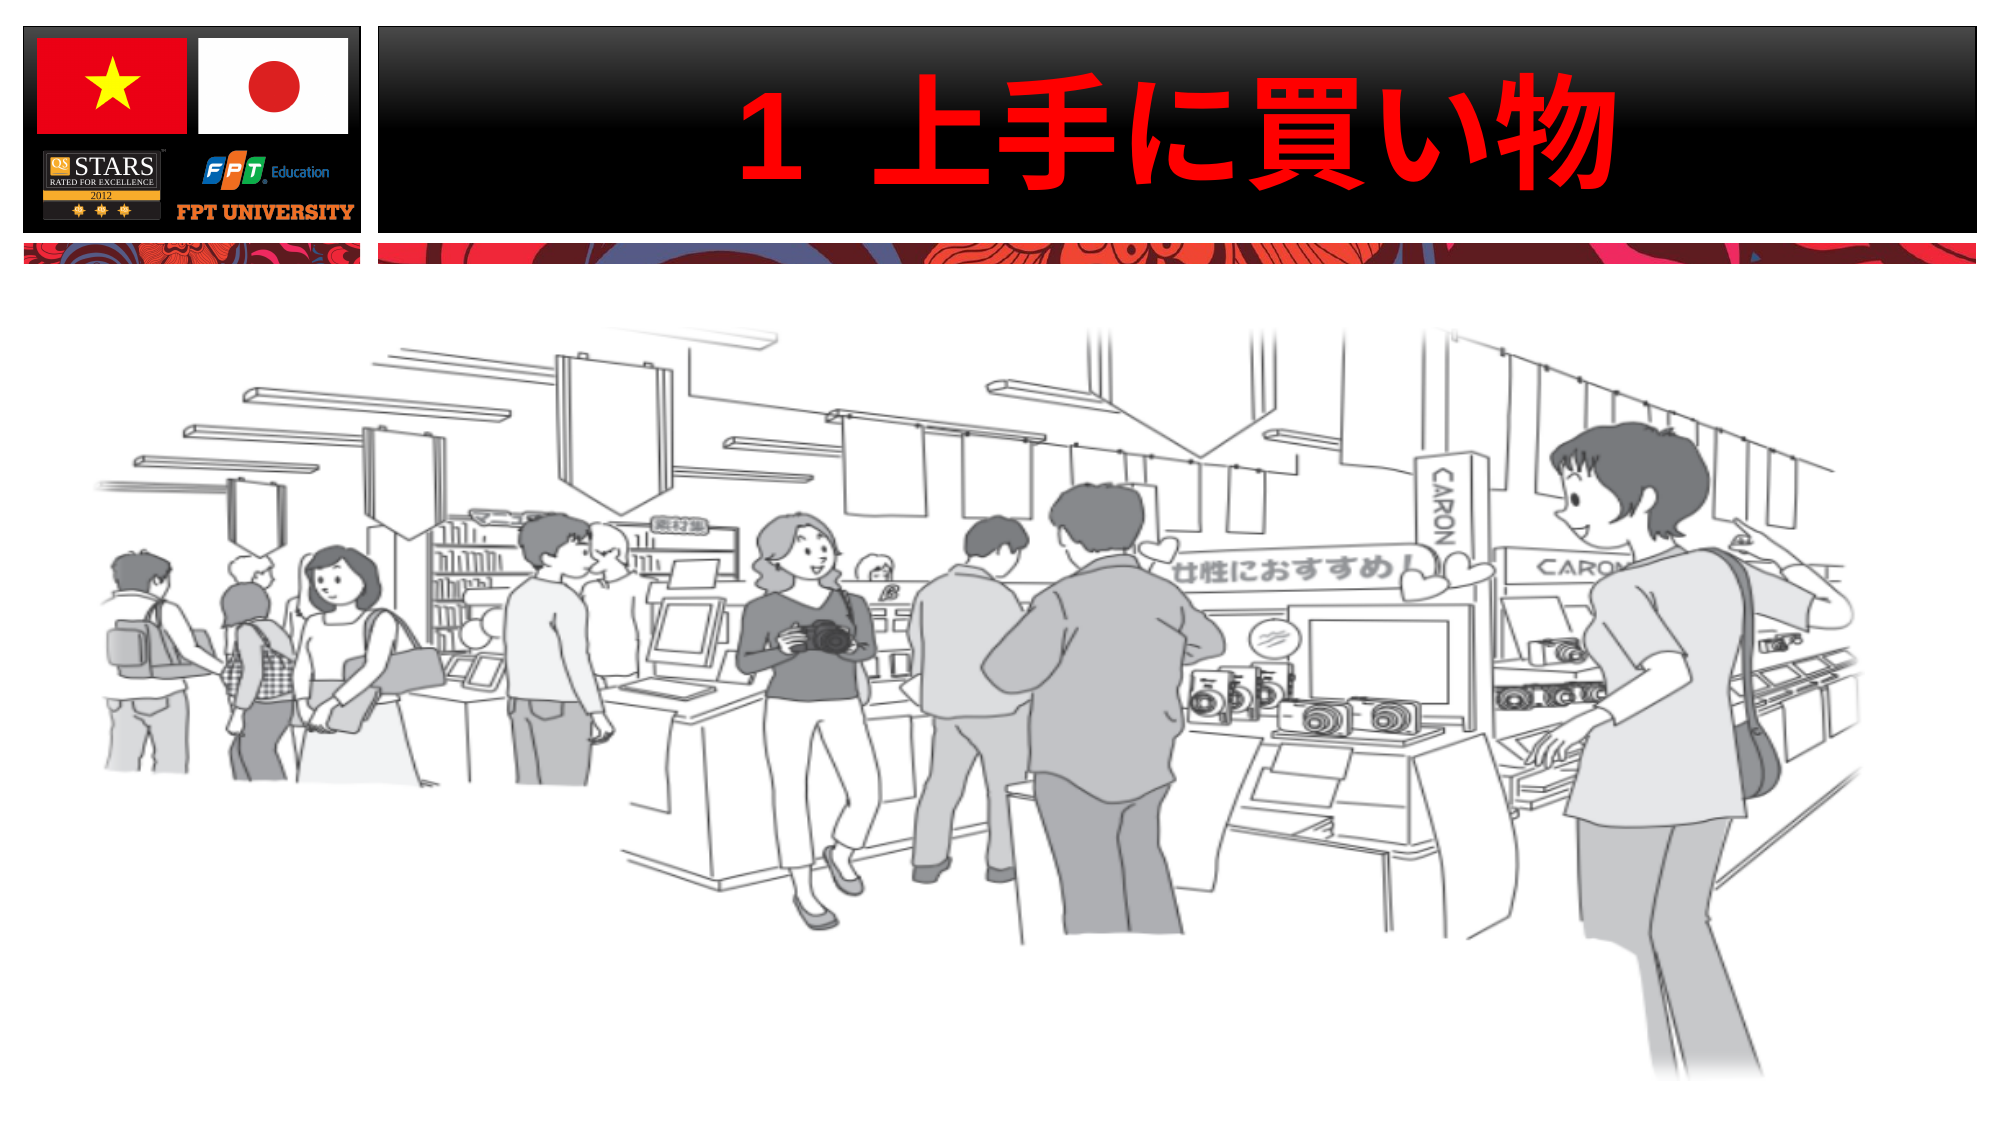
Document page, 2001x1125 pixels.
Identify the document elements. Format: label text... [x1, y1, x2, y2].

picture [92, 327, 1865, 1081]
text_box 1 上手に買い物 [378, 26, 1977, 233]
picture [37, 38, 187, 134]
picture [23, 243, 361, 264]
picture [378, 243, 1977, 264]
text_box [23, 26, 361, 233]
picture [36, 136, 361, 233]
picture [198, 38, 349, 134]
